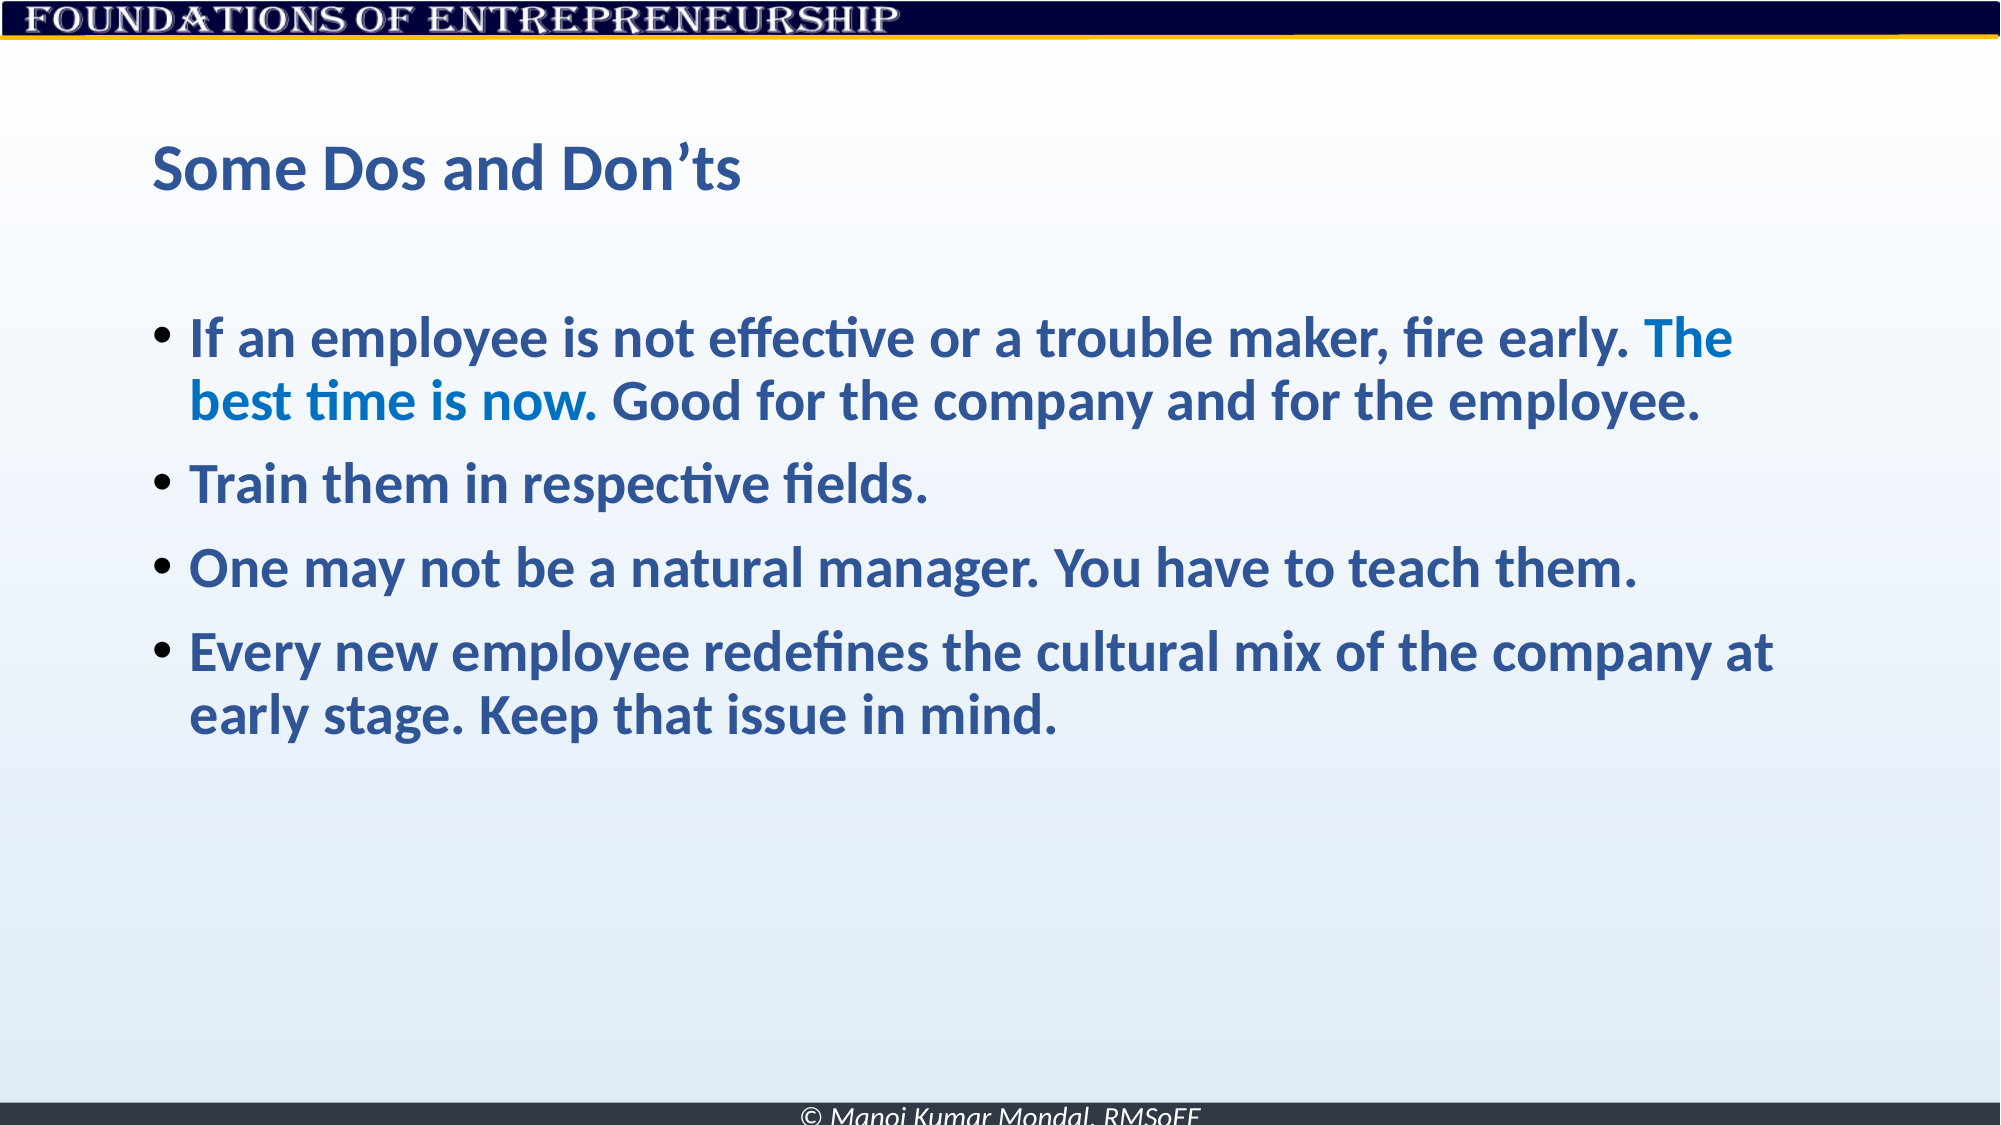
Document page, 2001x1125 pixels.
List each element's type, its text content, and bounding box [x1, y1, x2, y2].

list If an employee is not effective or a trouble maker, fire early. The best time is now. Good for the company and for the employee. Train them in respective fields. One may not be a natural manager. You have to teach them. Every new employee redefines the cultural mix of the company at early stage. Keep that issue in mind. [137, 299, 1863, 1014]
picture [0, 0, 2000, 42]
title Some Dos and Don’ts [137, 59, 1863, 278]
